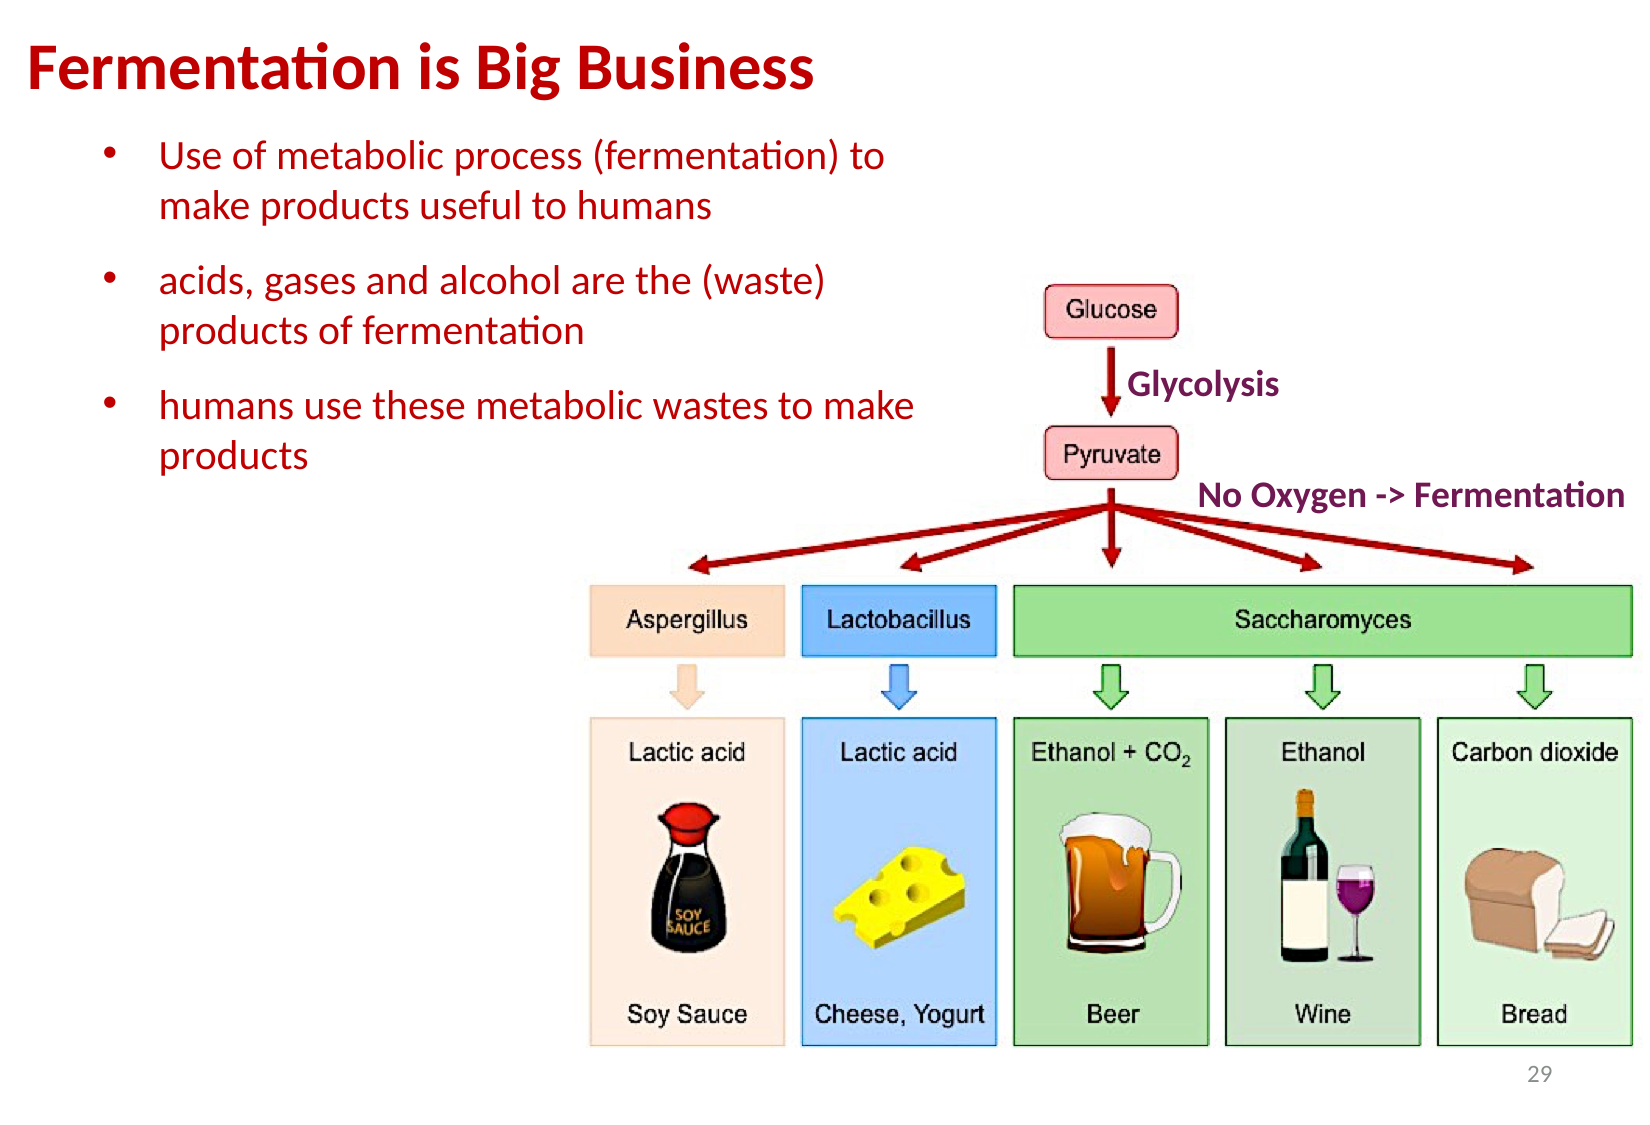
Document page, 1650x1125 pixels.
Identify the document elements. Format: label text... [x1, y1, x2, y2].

text_box Fermentation is Big Business Use of metabolic process (fermentation) to make products useful to humans acids, gases and alcohol are the (waste) products of fermentation humans use these metabolic wastes to make products [12, 15, 1000, 576]
picture [571, 249, 1650, 1063]
slide_number ‹#› [1182, 1071, 1568, 1103]
